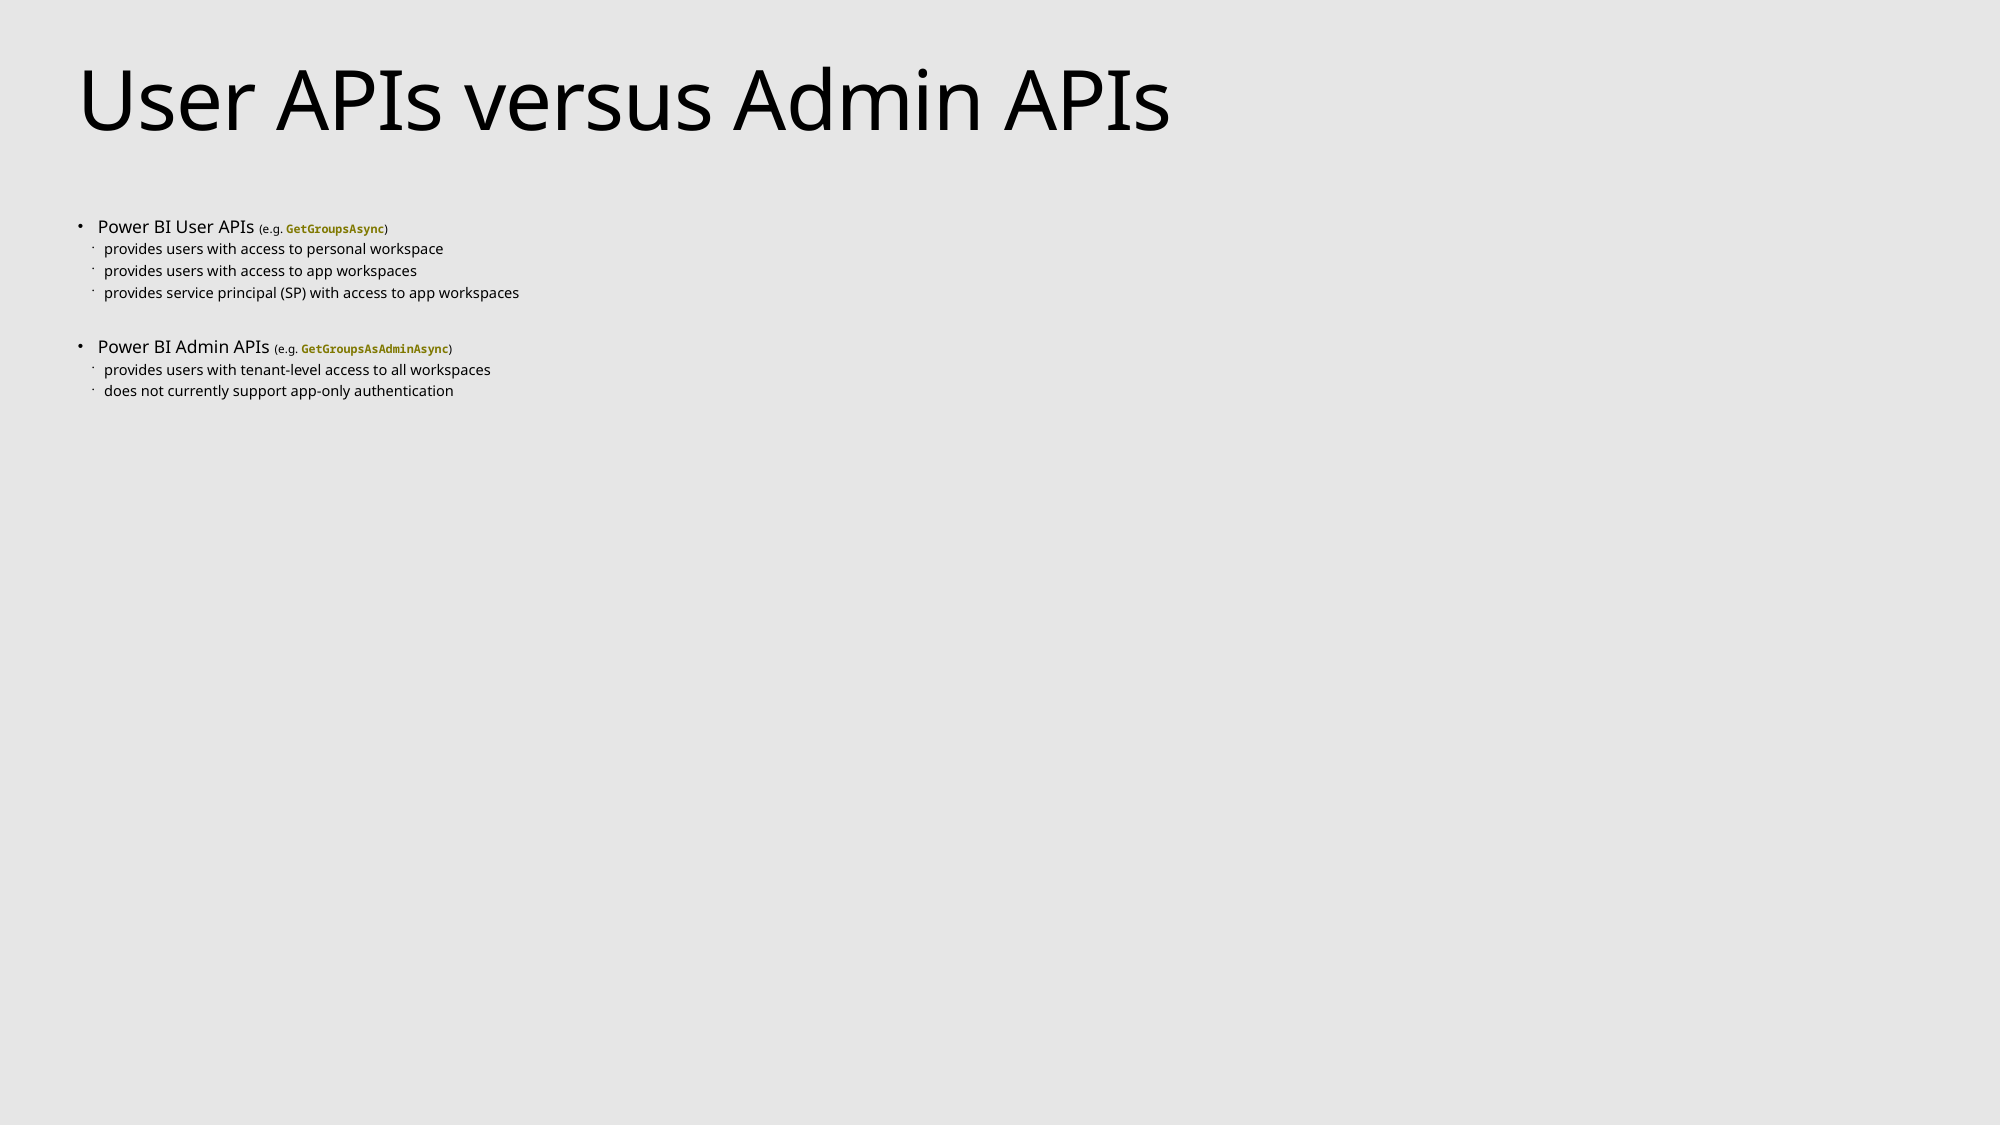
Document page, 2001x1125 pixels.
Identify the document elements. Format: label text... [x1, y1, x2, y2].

title User APIs versus Admin APIs [77, 47, 1887, 149]
list Power BI User APIs (e.g. GetGroupsAsync) provides users with access to personal workspace provides users with access to app workspaces provides service principal (SP) with access to app workspaces Power BI Admin APIs (e.g. GetGroupsAsAdminAsync) provides users with tenant-level access to all workspaces does not currently support app-only authentication [77, 215, 1887, 403]
